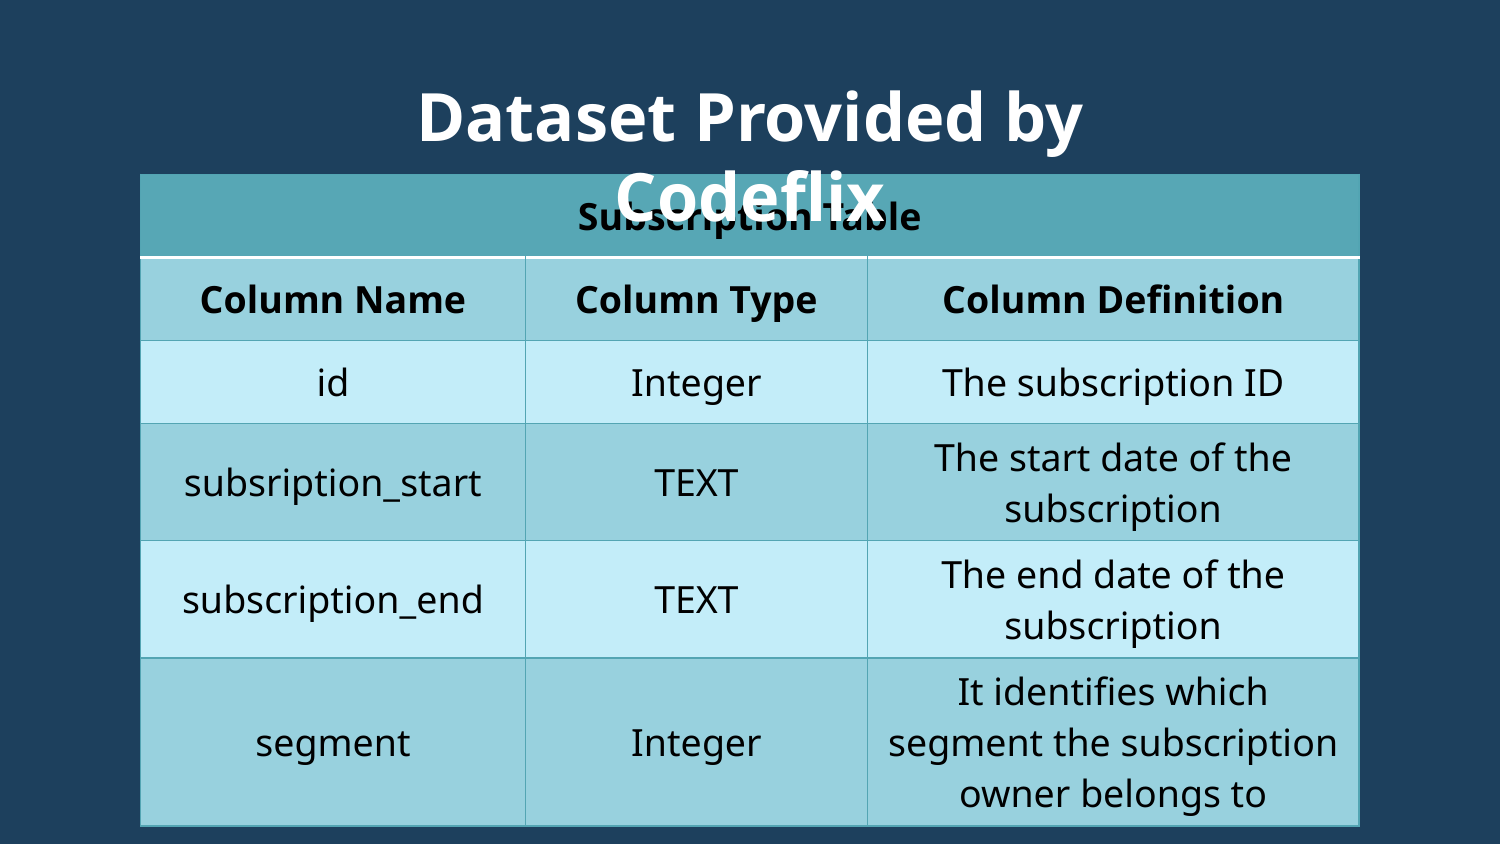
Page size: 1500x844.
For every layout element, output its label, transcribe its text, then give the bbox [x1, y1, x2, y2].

text_box Dataset Provided by Codeflix [283, 60, 1217, 175]
table_cell TEXT [526, 541, 867, 657]
table_header Subscription Table [141, 175, 1358, 256]
table_cell TEXT [526, 424, 867, 540]
table_cell id [141, 341, 525, 423]
table_cell Column Name [141, 259, 525, 340]
table_cell subsription_start [141, 424, 525, 540]
table_cell It identifies which segment the subscription owner belongs to [868, 659, 1358, 825]
table_cell subscription_end [141, 541, 525, 657]
table_cell Column Definition [868, 259, 1358, 340]
table_cell segment [141, 659, 525, 825]
table_cell Column Type [526, 259, 867, 340]
table_cell The subscription ID [868, 341, 1358, 423]
table_cell The end date of the subscription [868, 541, 1358, 657]
table_cell Integer [526, 659, 867, 825]
table_cell The start date of the subscription [868, 424, 1358, 540]
table_cell Integer [526, 341, 867, 423]
